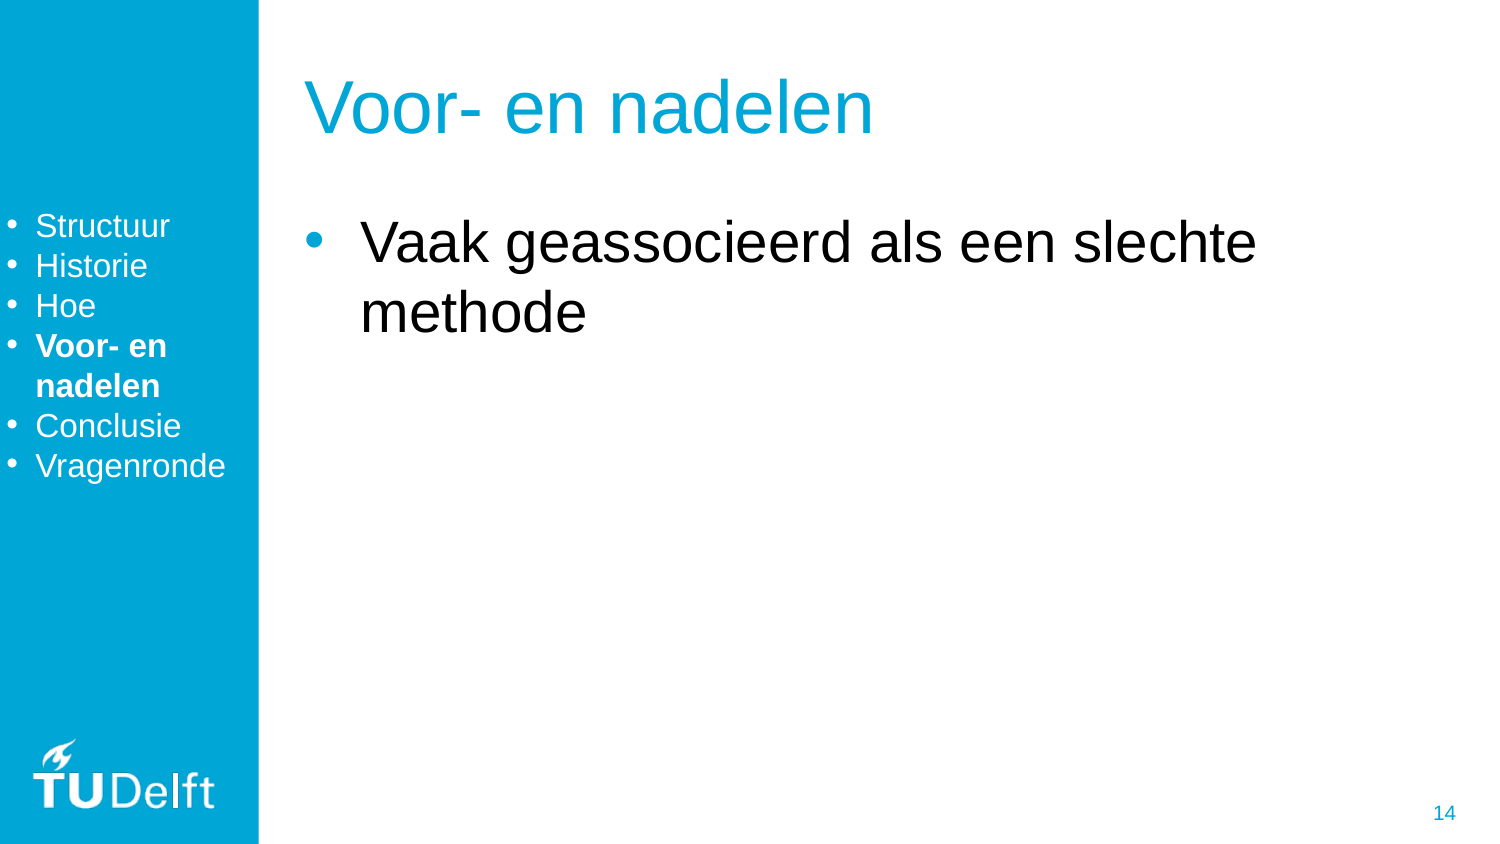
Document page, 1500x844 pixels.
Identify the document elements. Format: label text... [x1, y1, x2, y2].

list Vaak geassocieerd als een slechte methode [289, 196, 1455, 769]
title Voor- en nadelen [289, 33, 1455, 175]
